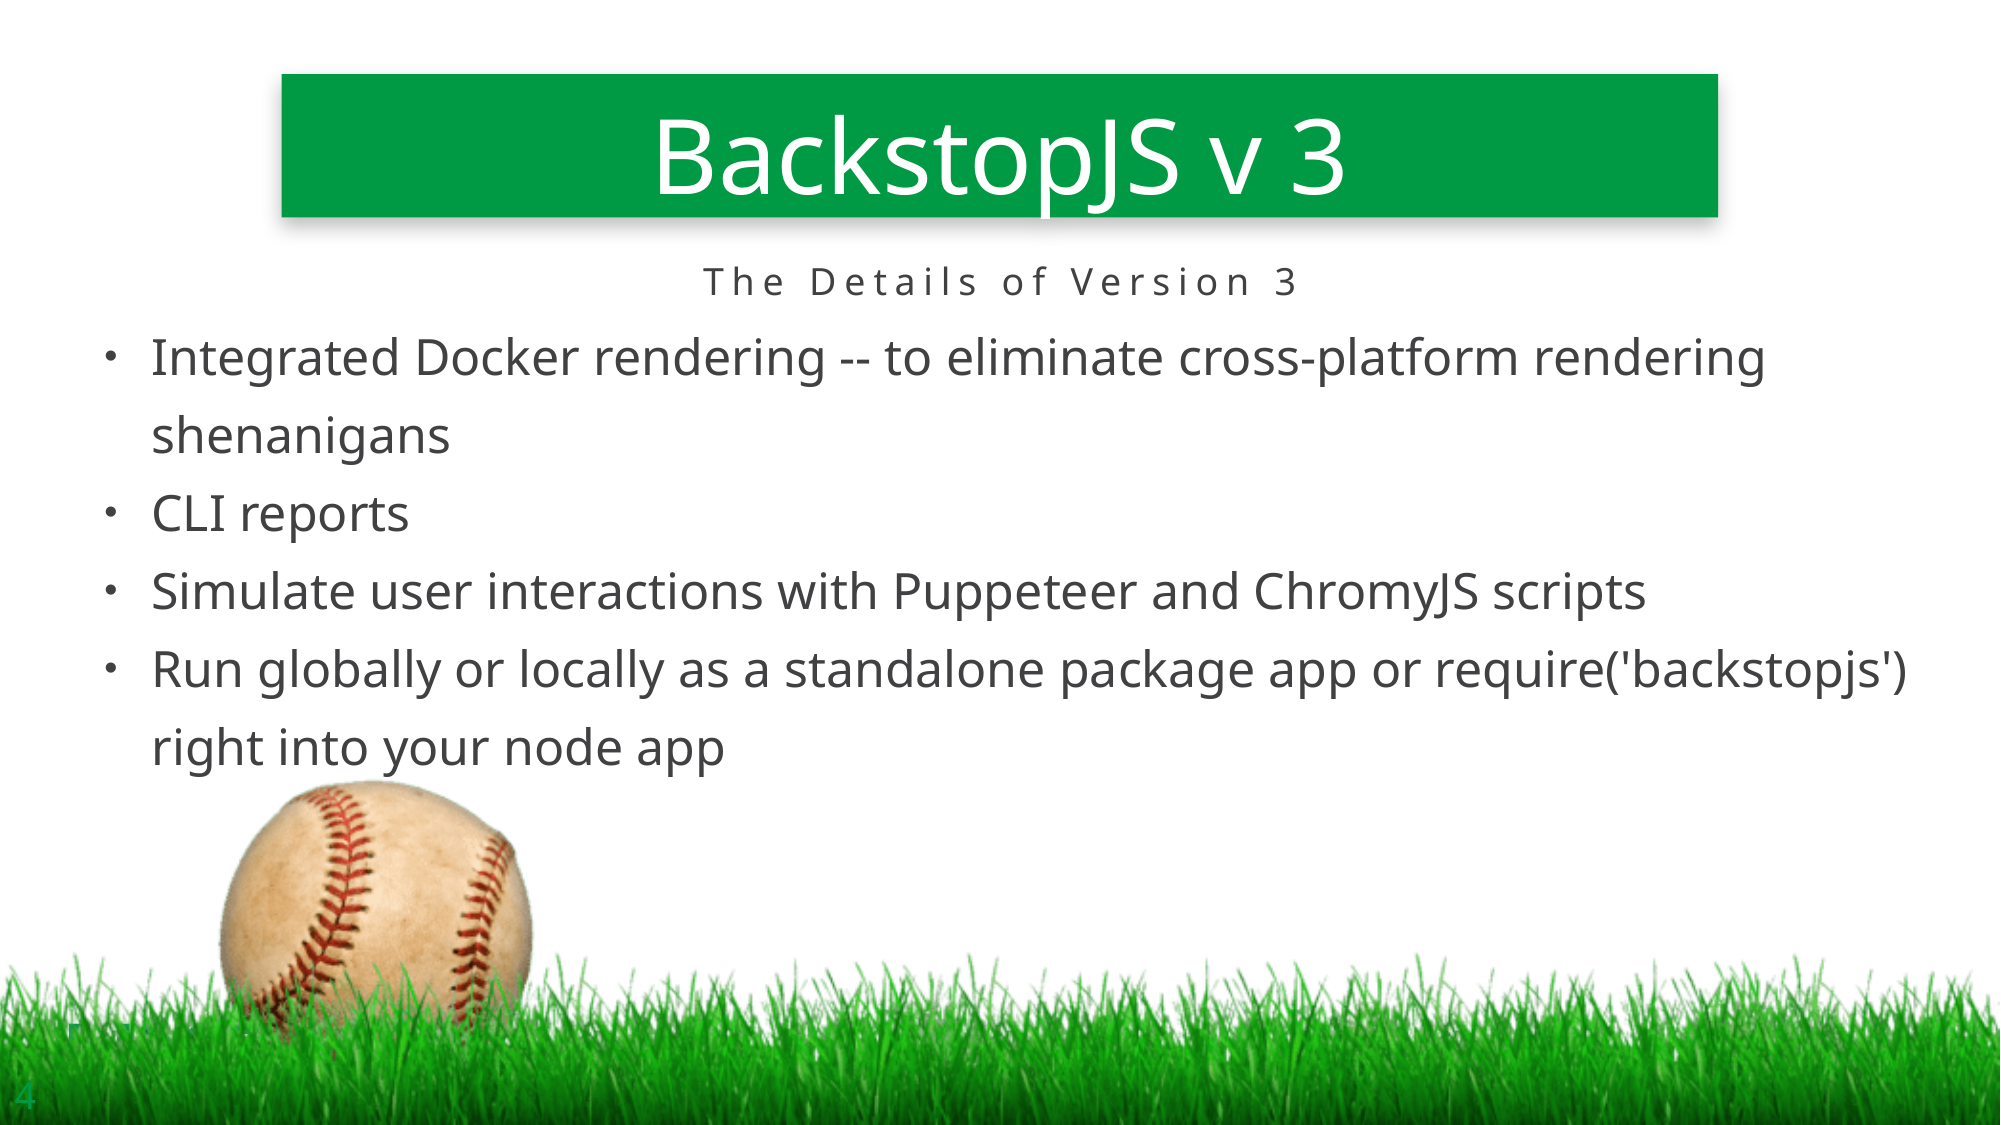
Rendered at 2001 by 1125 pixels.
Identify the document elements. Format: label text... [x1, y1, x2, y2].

list Integrated Docker rendering -- to eliminate cross-platform rendering shenanigans CLI reports Simulate user interactions with Puppeteer and ChromyJS scripts Run globally or locally as a standalone package app or require('backstopjs') right into your node app [89, 300, 1965, 774]
list The Details of Version 3 [104, 232, 1896, 305]
title BackstopJS v 3 [281, 74, 1719, 218]
picture [0, 774, 2000, 1125]
